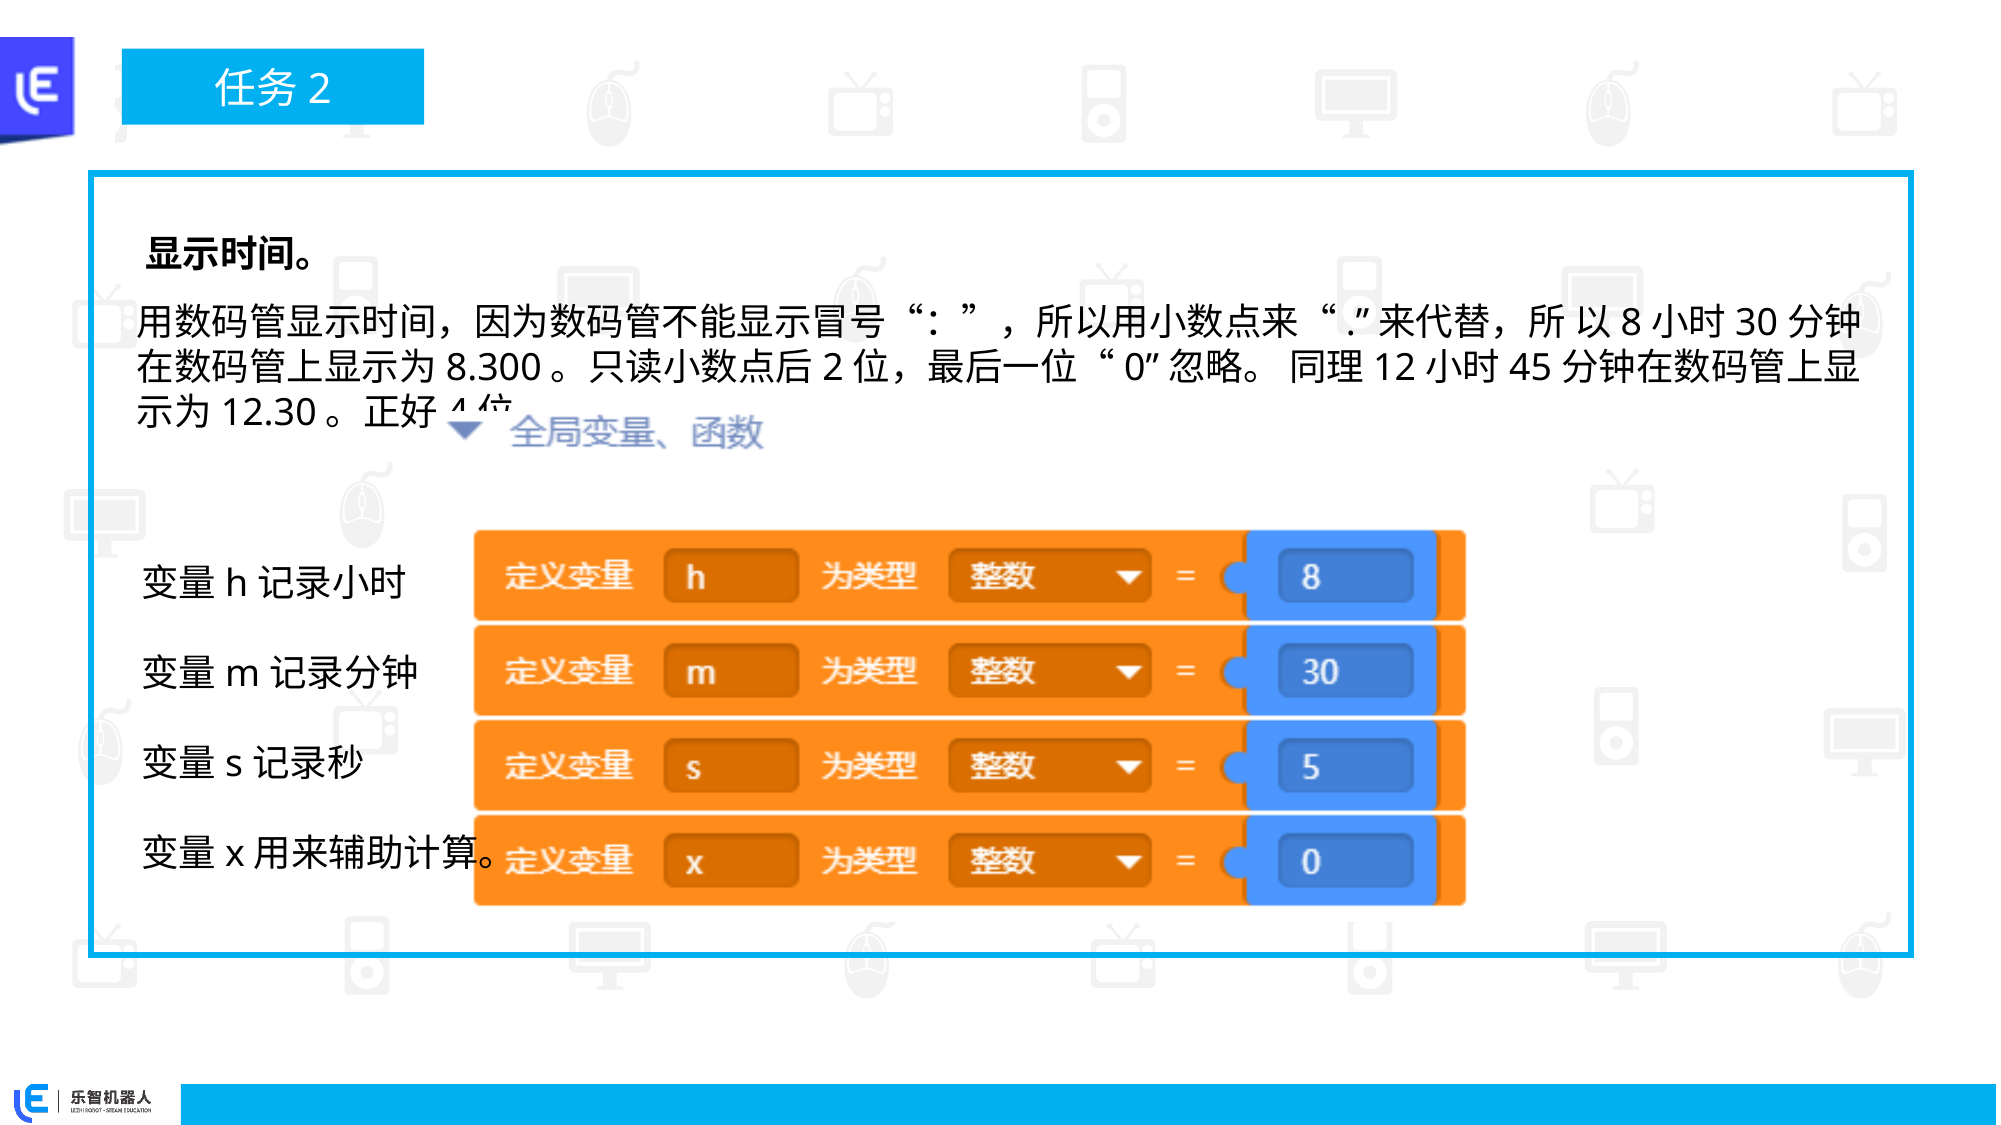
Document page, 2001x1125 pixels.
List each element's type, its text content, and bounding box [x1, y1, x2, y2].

text_box 任务2 [121, 48, 425, 60]
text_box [13, 60, 1996, 1125]
picture [443, 411, 1480, 922]
picture [0, 37, 115, 150]
